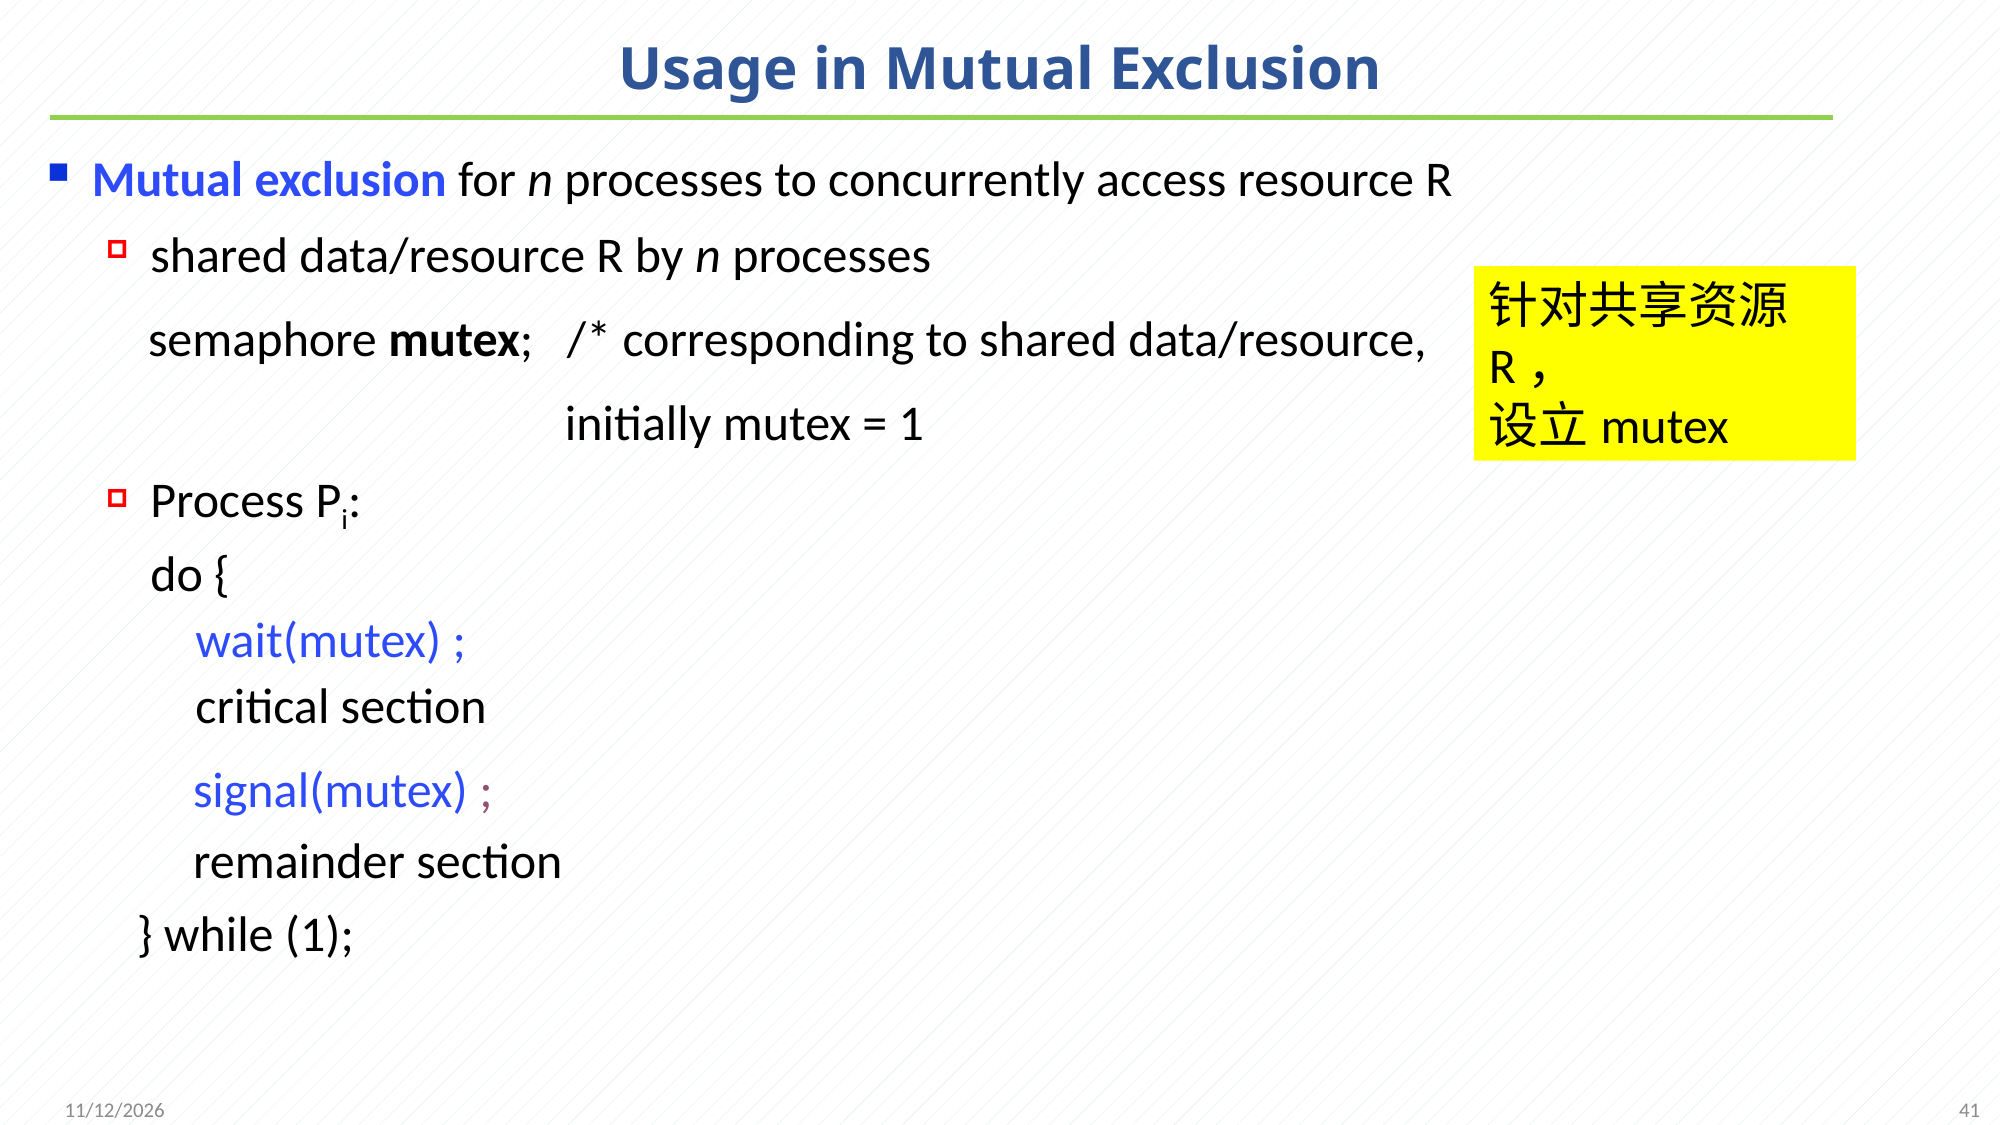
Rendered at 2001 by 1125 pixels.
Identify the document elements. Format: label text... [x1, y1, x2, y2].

title Usage in Mutual Exclusion [50, 13, 1949, 126]
list Mutual exclusion for n processes to concurrently access resource R shared data/resource R by n processes semaphore mutex; /* corresponding to shared data/resource, initially mutex = 1 Process Pi: do { wait(mutex) ; critical section signal(mutex) ; remainder section } while (1); [32, 126, 1974, 1081]
text_box 针对共享资源R， 设立mutex [1473, 266, 1856, 461]
slide_number 41 [1545, 1079, 1996, 1125]
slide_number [49, 1079, 500, 1125]
